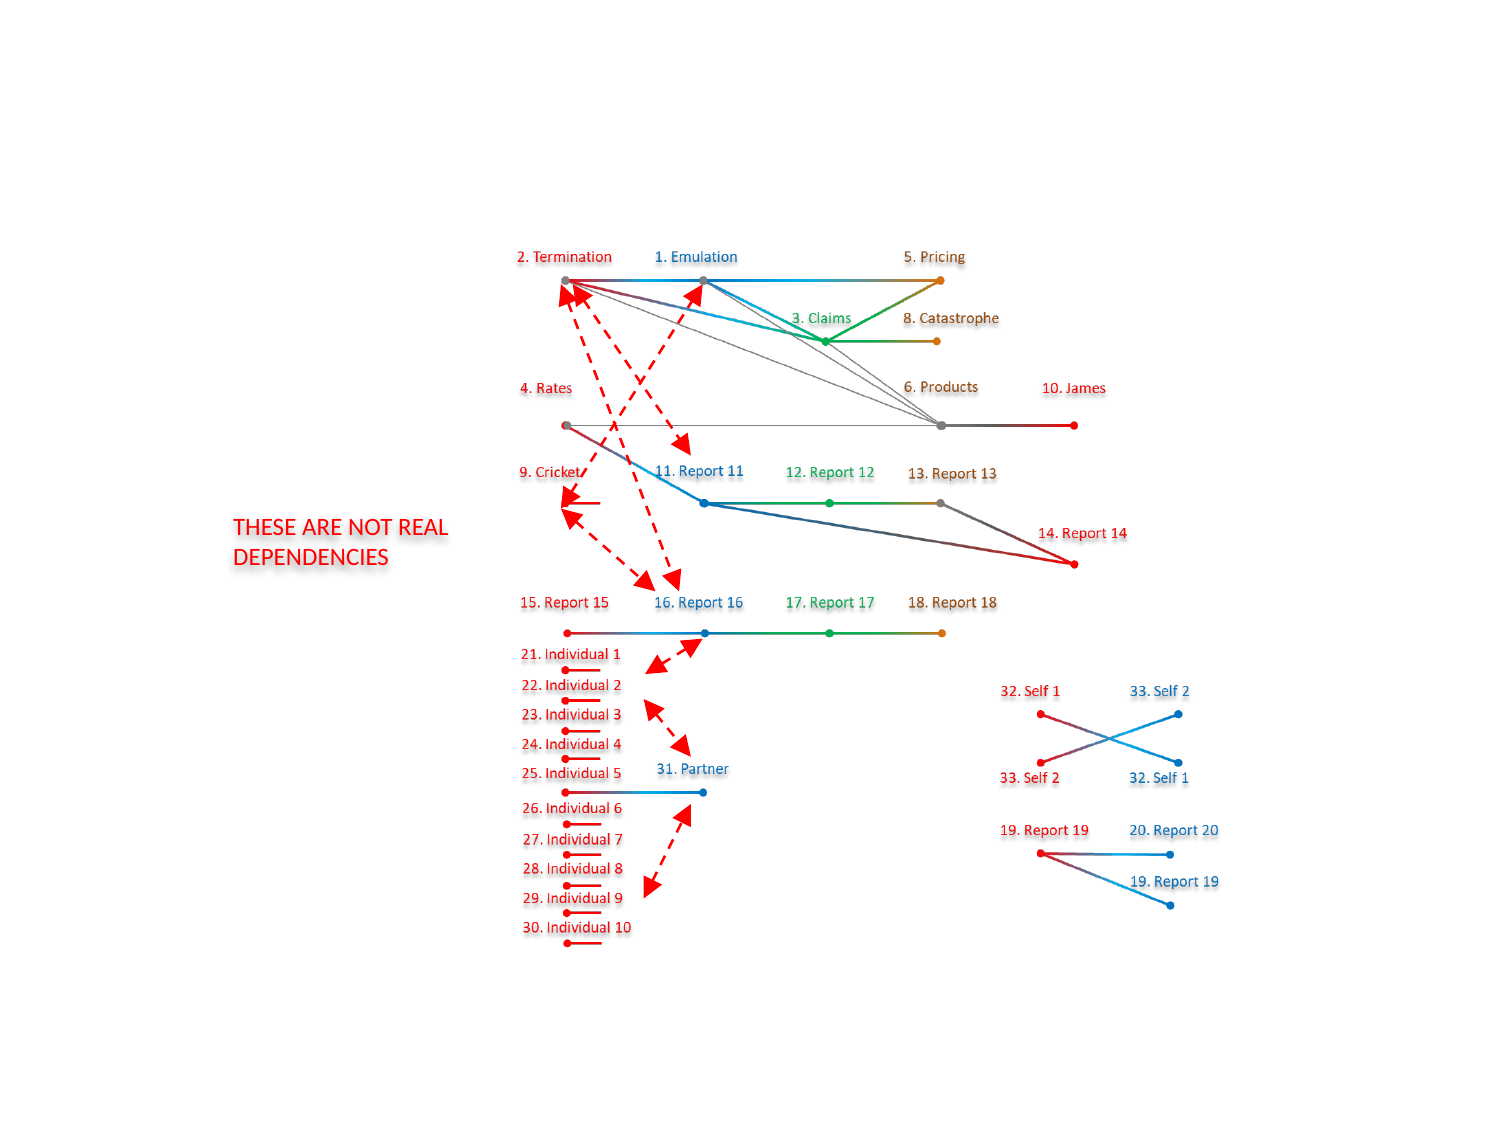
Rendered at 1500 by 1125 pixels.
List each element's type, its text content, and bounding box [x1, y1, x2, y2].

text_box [560, 508, 656, 592]
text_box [643, 803, 692, 899]
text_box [560, 283, 680, 592]
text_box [643, 698, 692, 757]
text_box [684, 283, 703, 509]
picture [501, 240, 1263, 956]
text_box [680, 283, 692, 456]
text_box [644, 638, 703, 675]
text_box THESE ARE NOT REAL DEPENDENCIES [218, 503, 496, 578]
